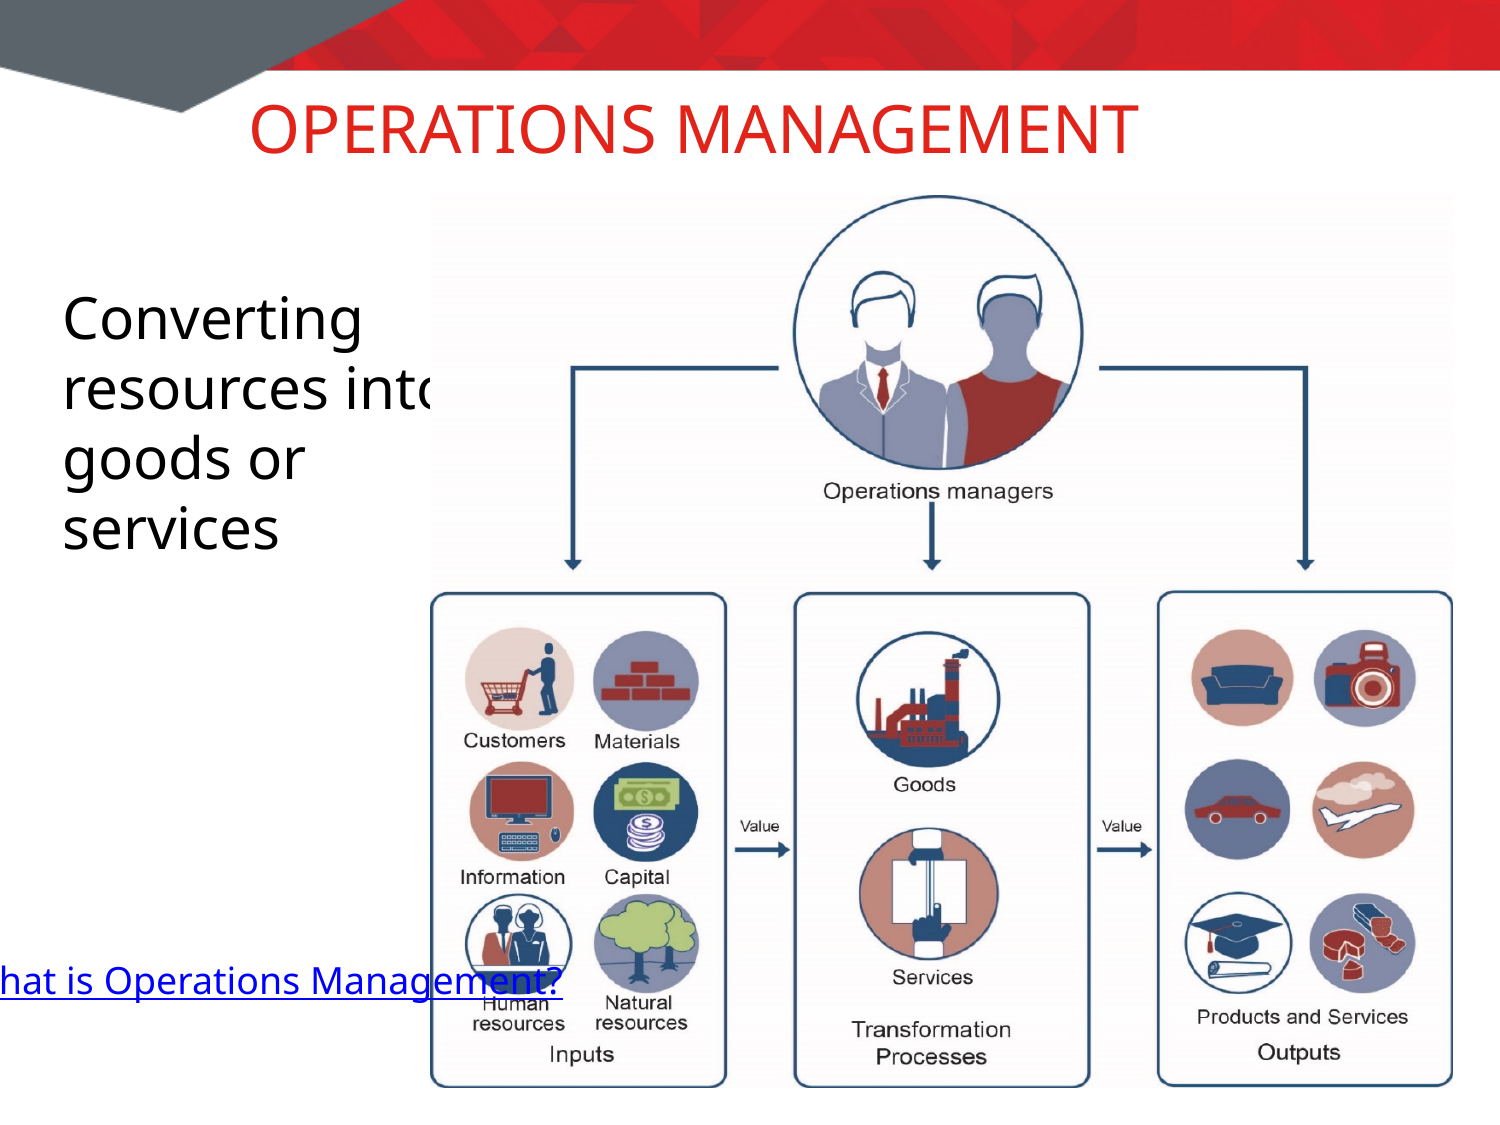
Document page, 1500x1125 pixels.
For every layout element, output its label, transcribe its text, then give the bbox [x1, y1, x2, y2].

text_box Video: What is Operations Management? [0, 949, 425, 1016]
picture [0, 0, 1500, 114]
list Converting resources into goods or services [47, 273, 425, 588]
title Operations management [248, 36, 1296, 167]
picture [0, 195, 1500, 1125]
